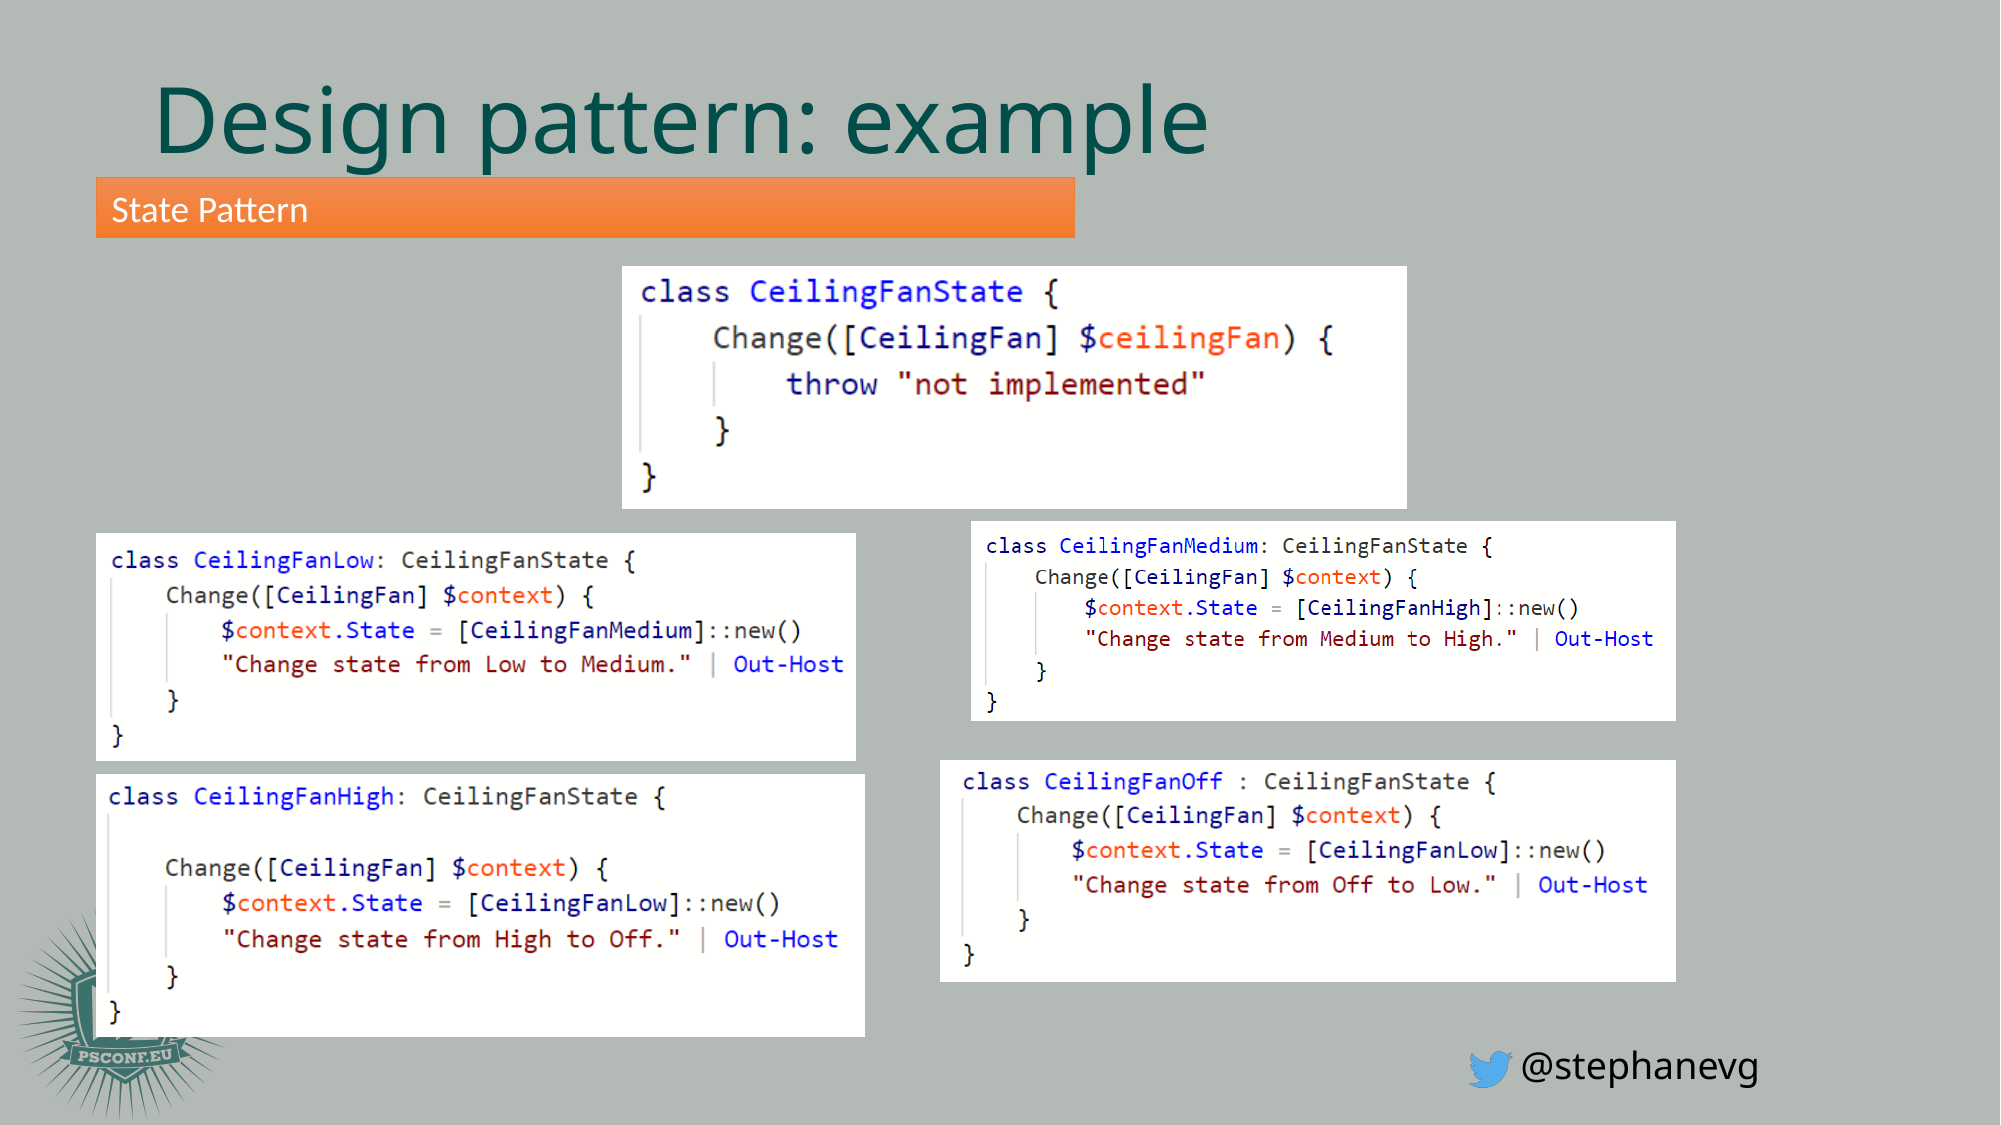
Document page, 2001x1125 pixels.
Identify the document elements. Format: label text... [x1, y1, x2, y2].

text_box State Pattern [96, 177, 1075, 238]
picture [971, 521, 1676, 721]
picture [940, 760, 1676, 982]
picture [1458, 1037, 1523, 1103]
picture [96, 774, 865, 1037]
title Design pattern: example [137, 59, 1863, 188]
picture [96, 533, 856, 761]
picture [622, 266, 1407, 509]
footer @stephanevg [1505, 1037, 1863, 1098]
